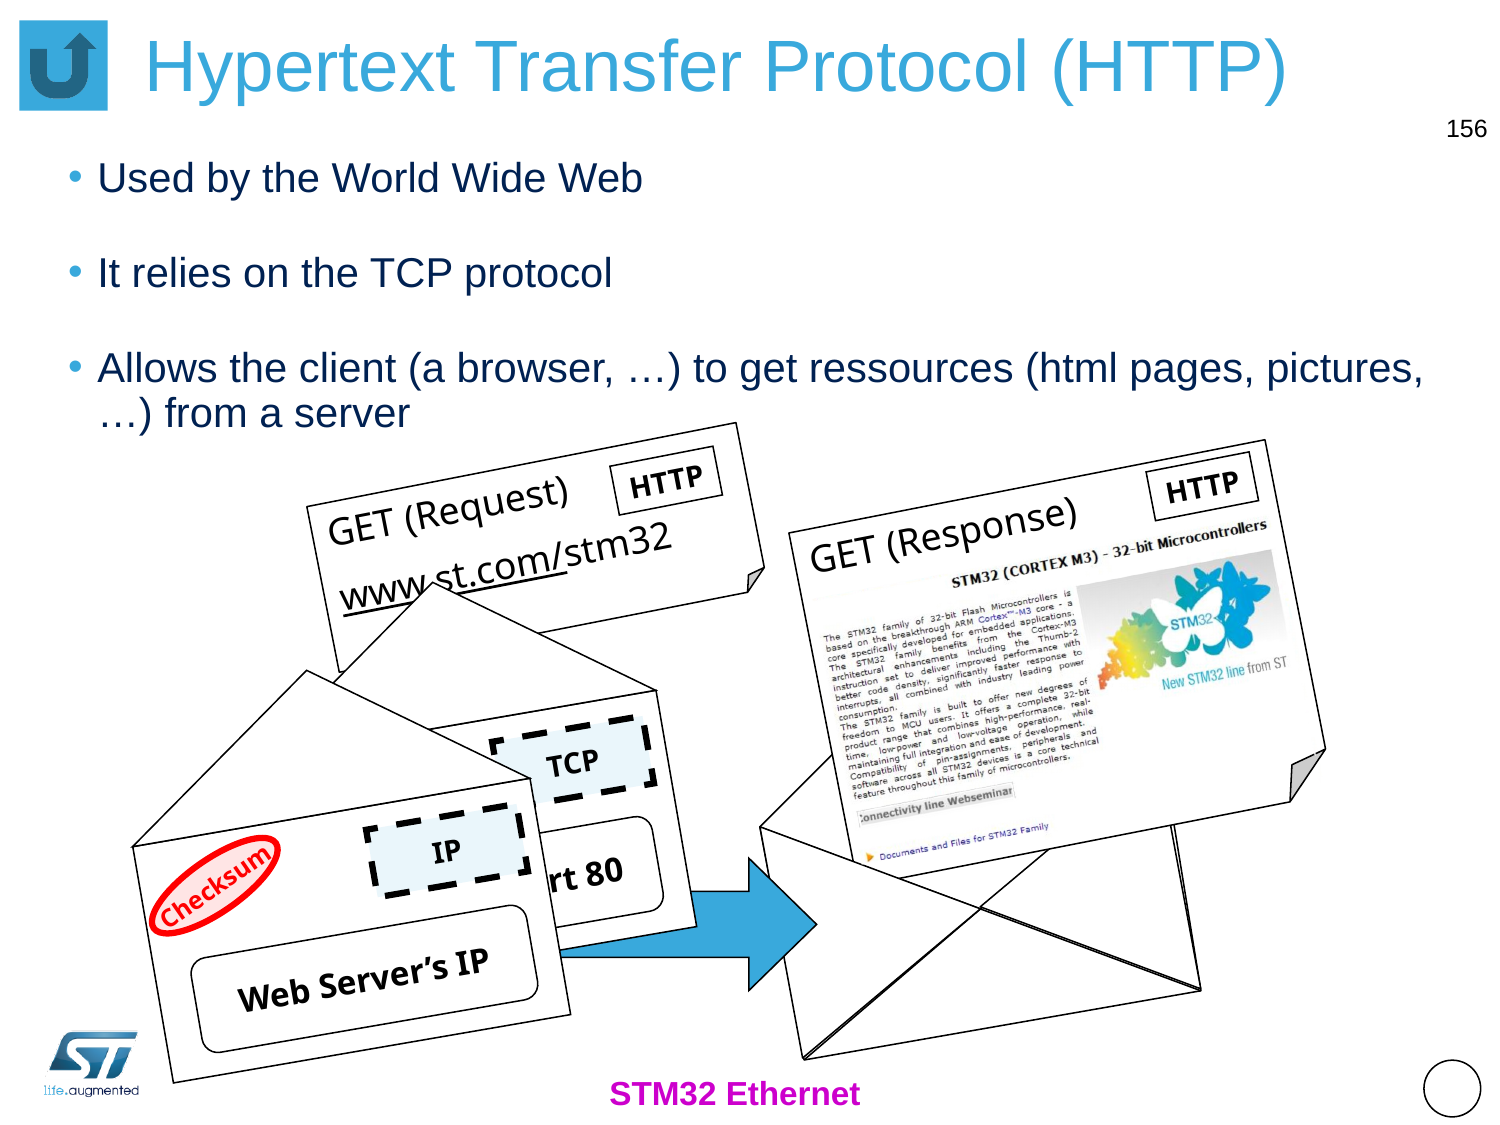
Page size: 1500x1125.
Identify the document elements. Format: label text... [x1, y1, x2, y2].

text_box [685, 858, 754, 991]
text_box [243, 580, 680, 963]
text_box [318, 455, 757, 632]
title Hypertext Transfer Protocol (HTTP) [126, 0, 1306, 126]
picture [36, 1022, 147, 1103]
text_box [117, 668, 554, 1051]
slide_number 156 [1413, 111, 1500, 144]
text_box [19, 20, 108, 111]
list Used by the World Wide Web It relies on the TCP protocol Allows the client (a browser, …) to get ressources (html pages, pictures, …) from a server [53, 148, 1443, 450]
picture [1305, 691, 1324, 791]
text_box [759, 461, 1305, 1061]
text_box [1423, 1060, 1481, 1117]
